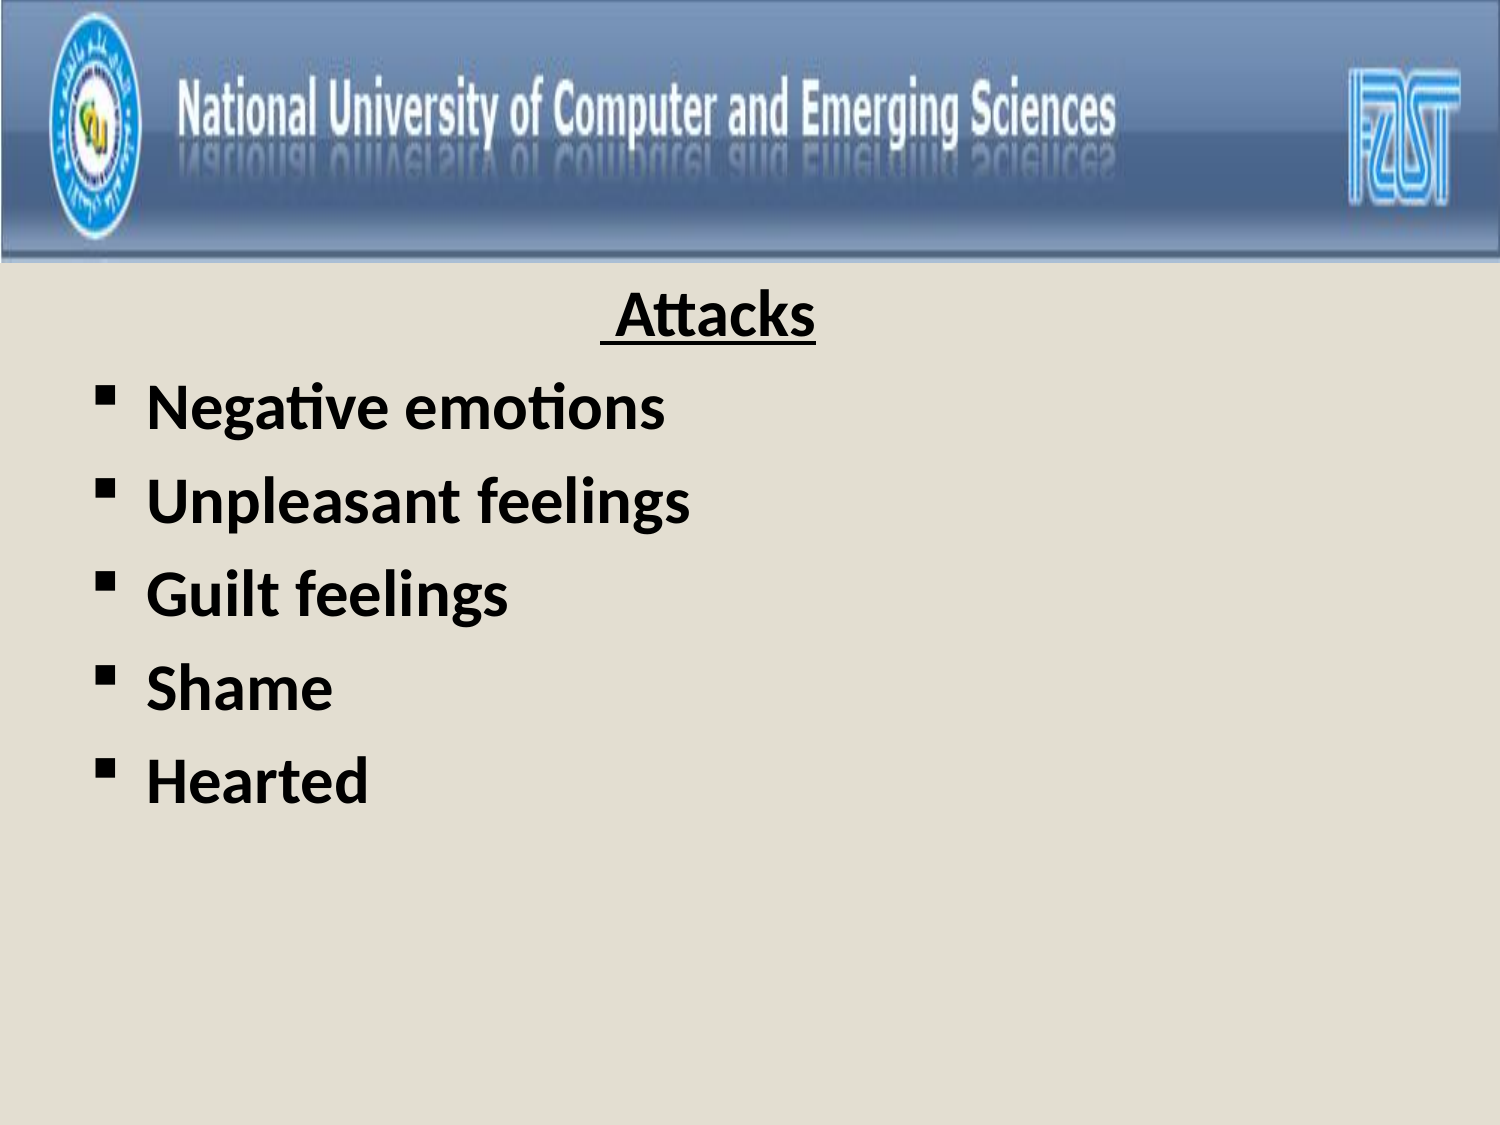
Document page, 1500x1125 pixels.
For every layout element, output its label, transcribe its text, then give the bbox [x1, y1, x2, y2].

list Attacks Negative emotions Unpleasant feelings Guilt feelings Shame Hearted [75, 272, 1425, 1005]
picture [0, 0, 1500, 263]
